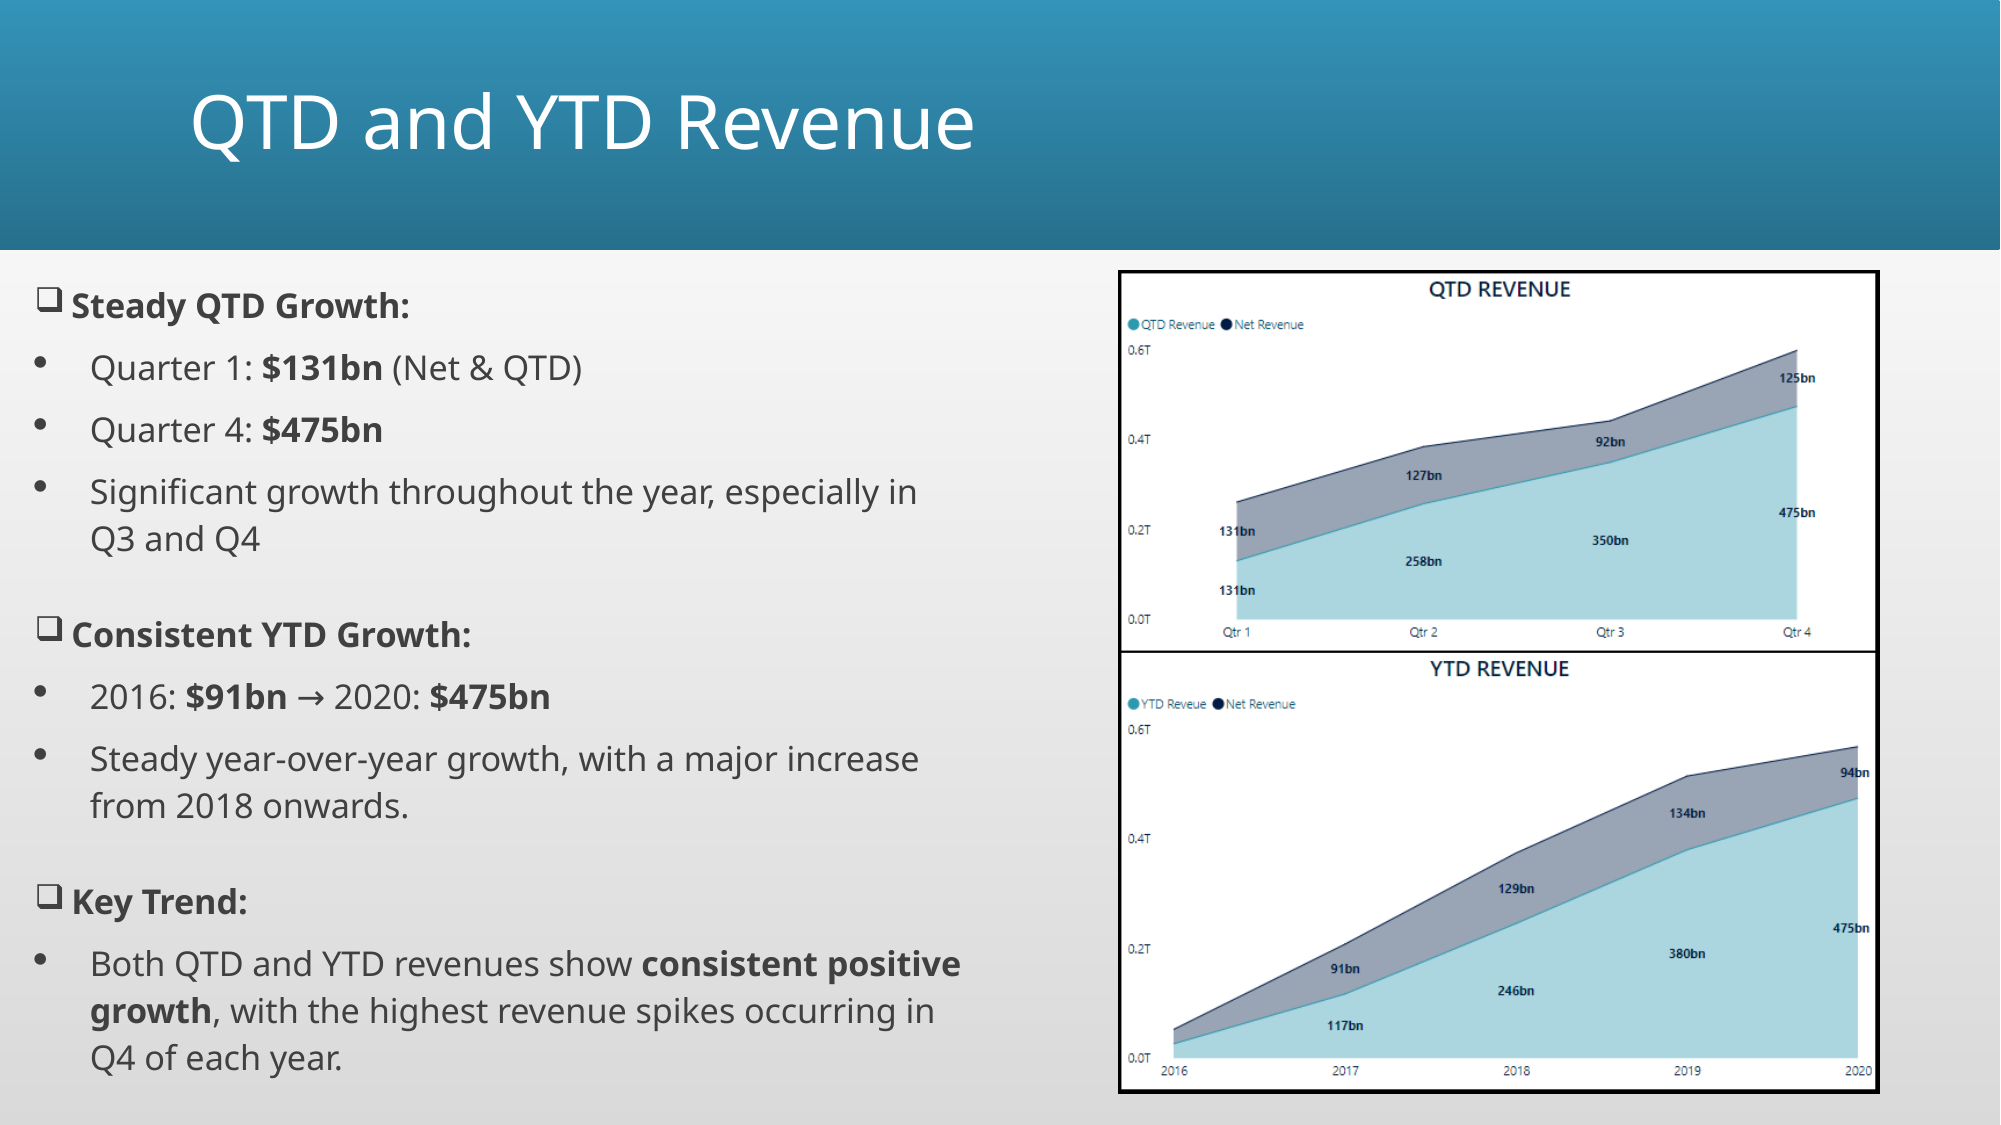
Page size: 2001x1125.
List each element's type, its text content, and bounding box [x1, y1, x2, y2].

title QTD and YTD Revenue [174, 16, 1825, 234]
picture [1118, 270, 1880, 1094]
list Steady QTD Growth: Quarter 1: $131bn (Net & QTD) Quarter 4: $475bn Significant growth throughout the year, especially in Q3 and Q4 Consistent YTD Growth: 2016: $91bn → 2020: $475bn Steady year-over-year growth, with a major increase from 2018 onwards. Key Trend: Both QTD and YTD revenues show consistent positive growth, with the highest revenue spikes occurring in Q4 of each year. [19, 270, 983, 1094]
